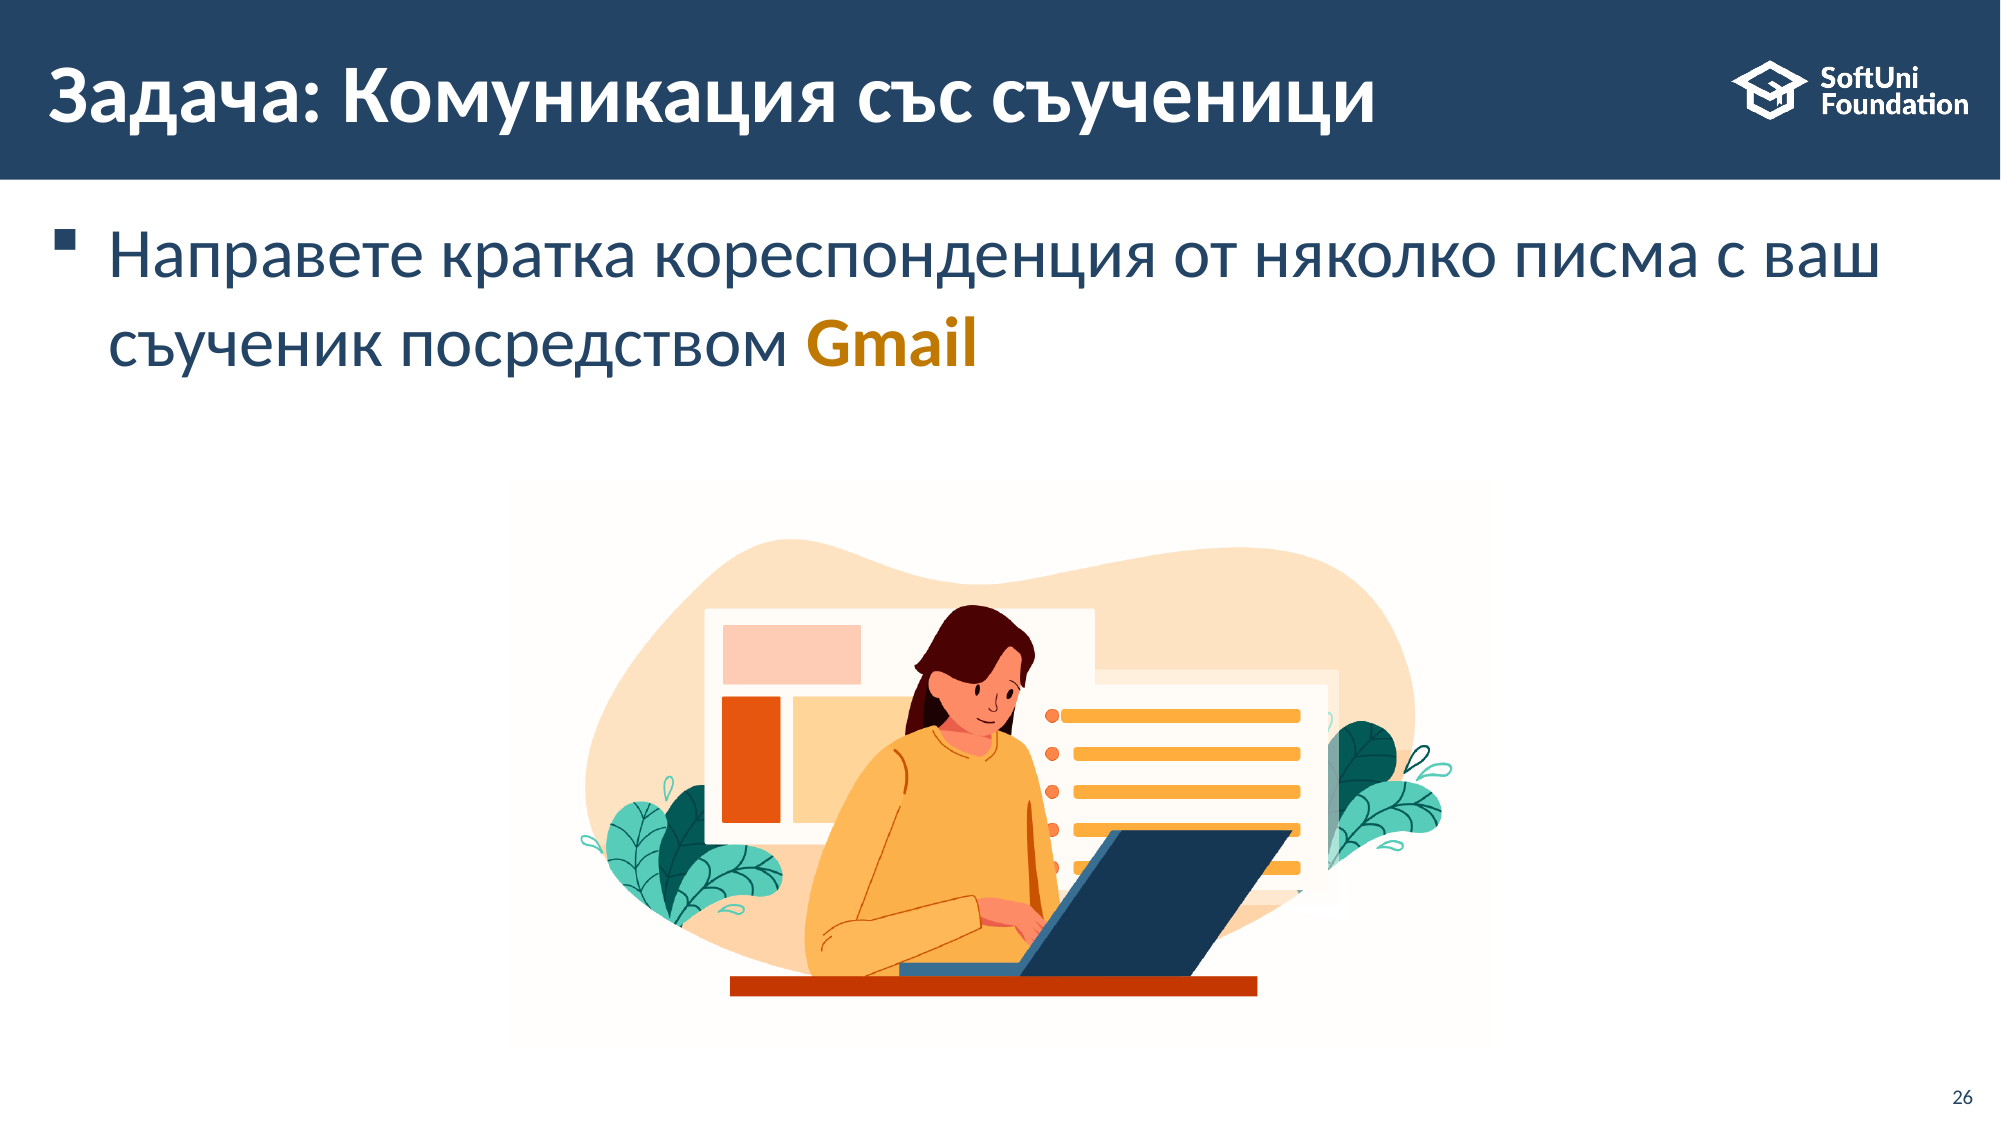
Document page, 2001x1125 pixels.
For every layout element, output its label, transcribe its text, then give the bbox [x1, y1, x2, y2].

picture [1731, 60, 1968, 120]
slide_number 26 [1927, 1067, 1989, 1117]
title Задача: Комуникация със съученици [31, 16, 1716, 162]
picture [509, 481, 1491, 1048]
list Направете кратка кореспонденция от няколко писма с ваш съученик посредством Gmail [31, 196, 1970, 1104]
